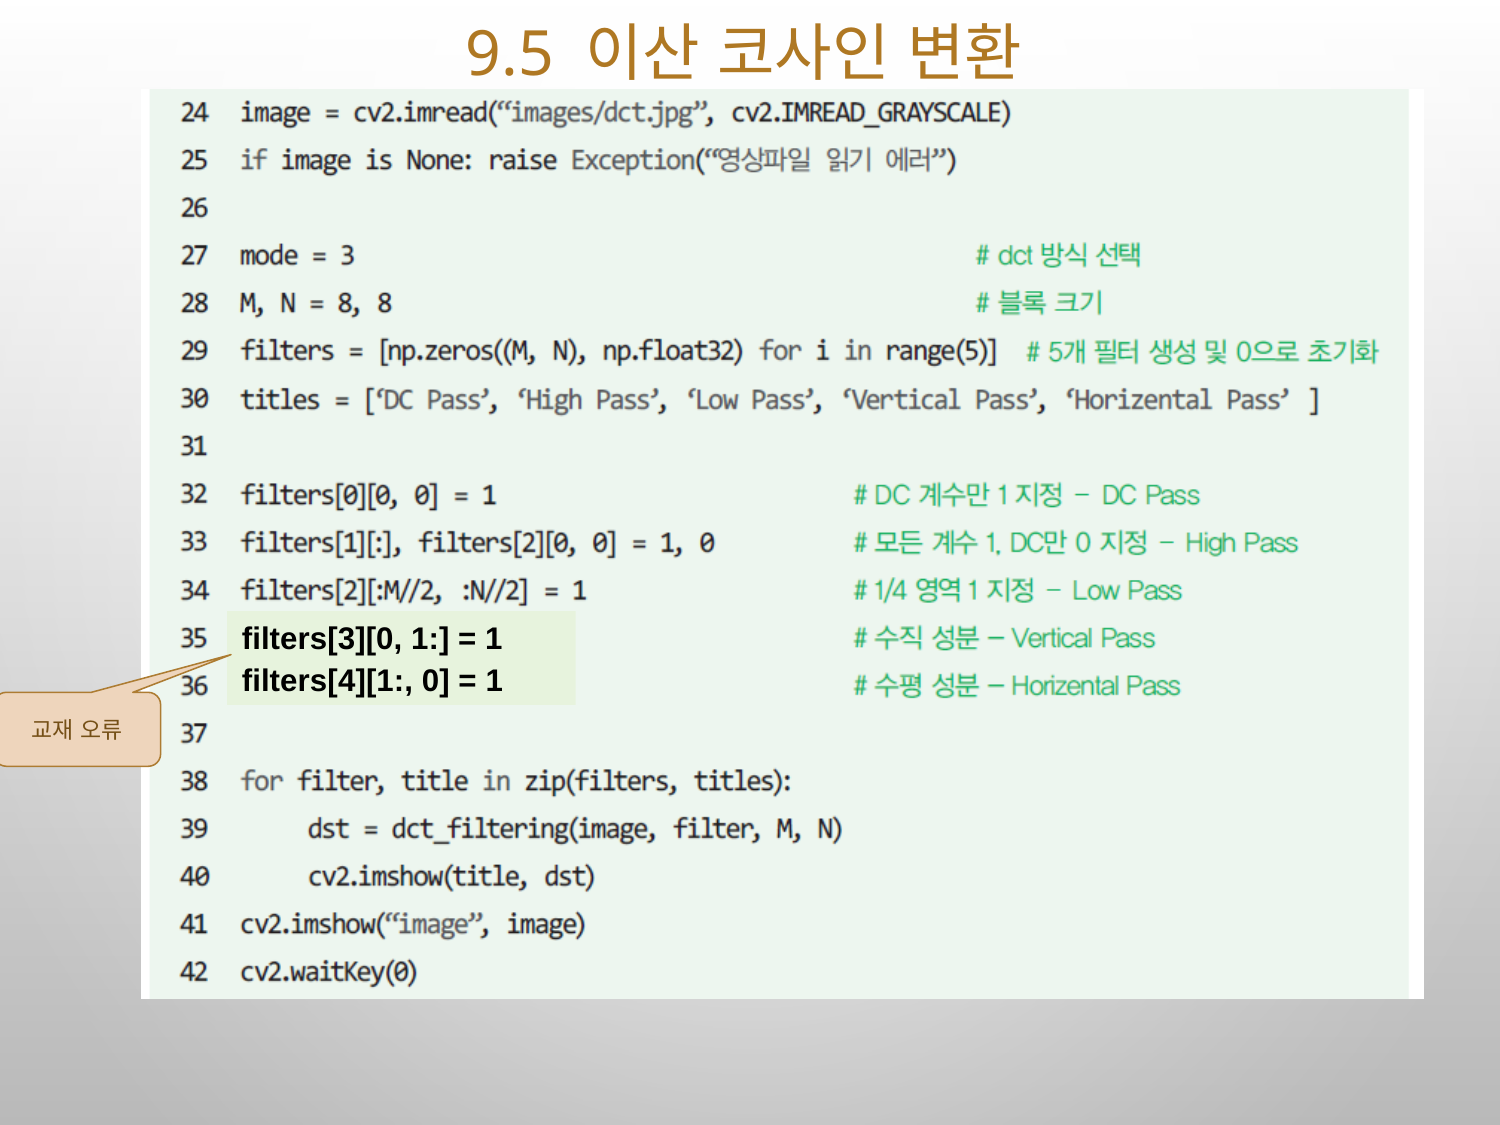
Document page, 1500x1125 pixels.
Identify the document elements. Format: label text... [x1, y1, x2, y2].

picture [0, 0, 1500, 1125]
text_box 교재 오류 [0, 679, 135, 768]
title 9.5 이산 코사인 변환 [34, 6, 1454, 104]
